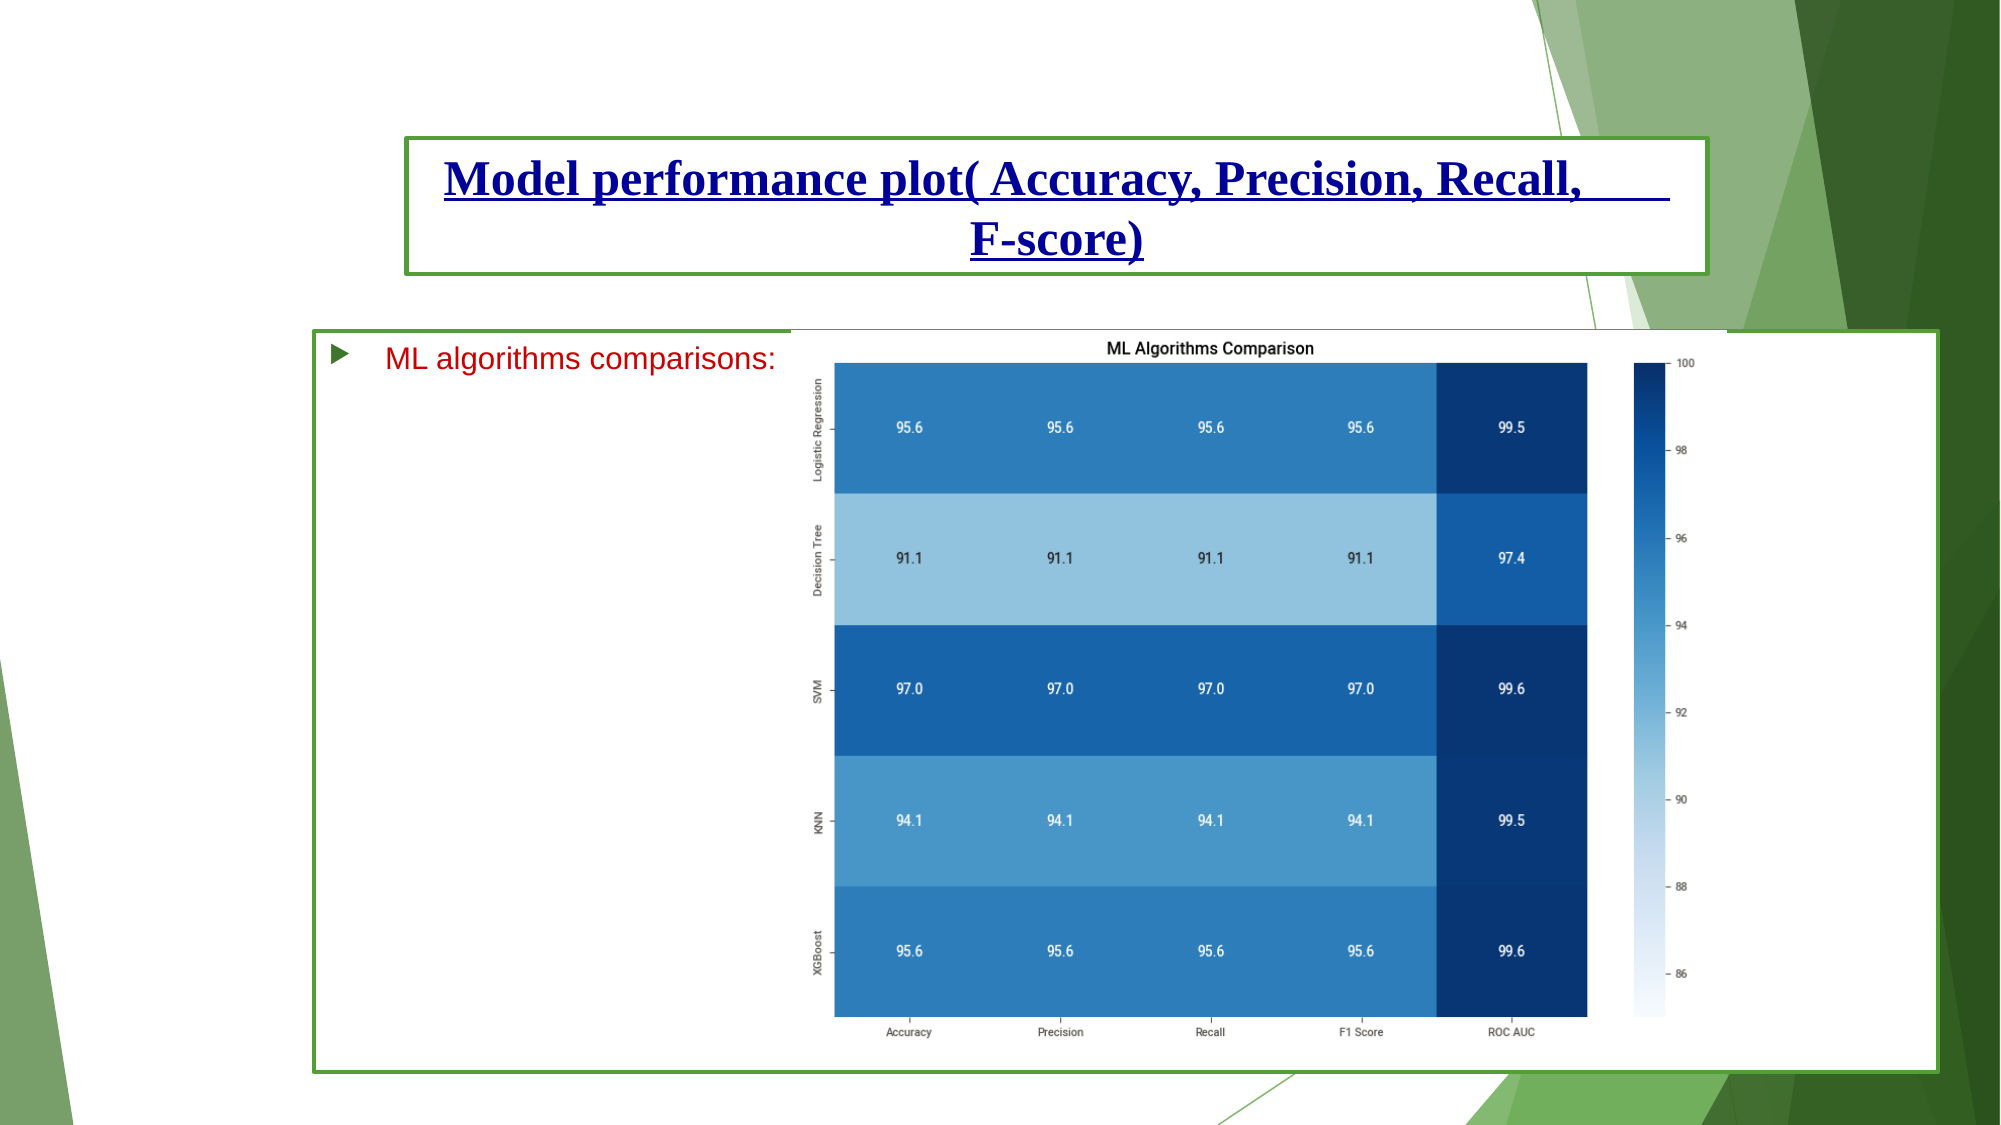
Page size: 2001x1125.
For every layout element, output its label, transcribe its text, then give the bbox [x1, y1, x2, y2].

title Model performance plot( Accuracy, Precision, Recall, F-score) [404, 136, 1710, 276]
list ML algorithms comparisons: [312, 329, 1940, 1074]
picture [791, 330, 1727, 1051]
